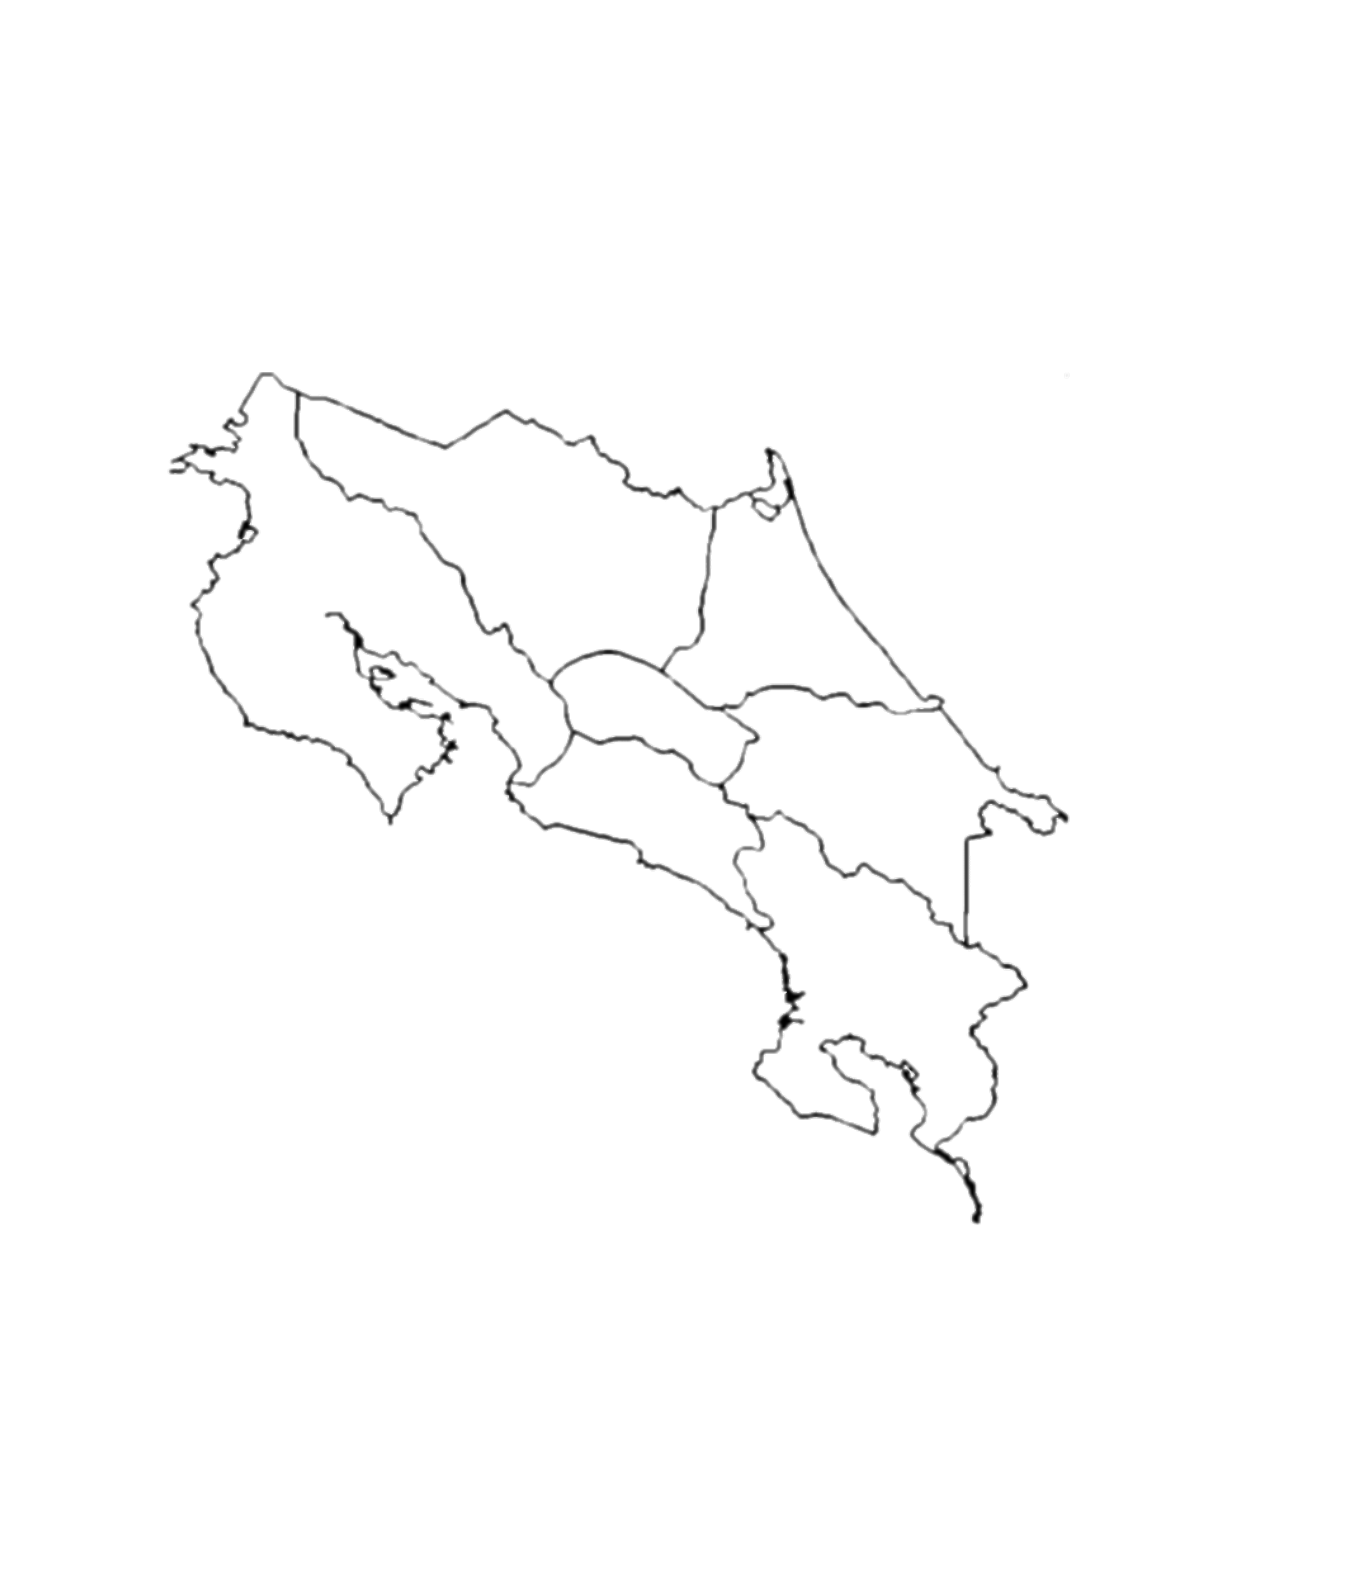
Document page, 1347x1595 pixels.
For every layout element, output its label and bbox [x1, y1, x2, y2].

picture [164, 372, 1070, 1258]
